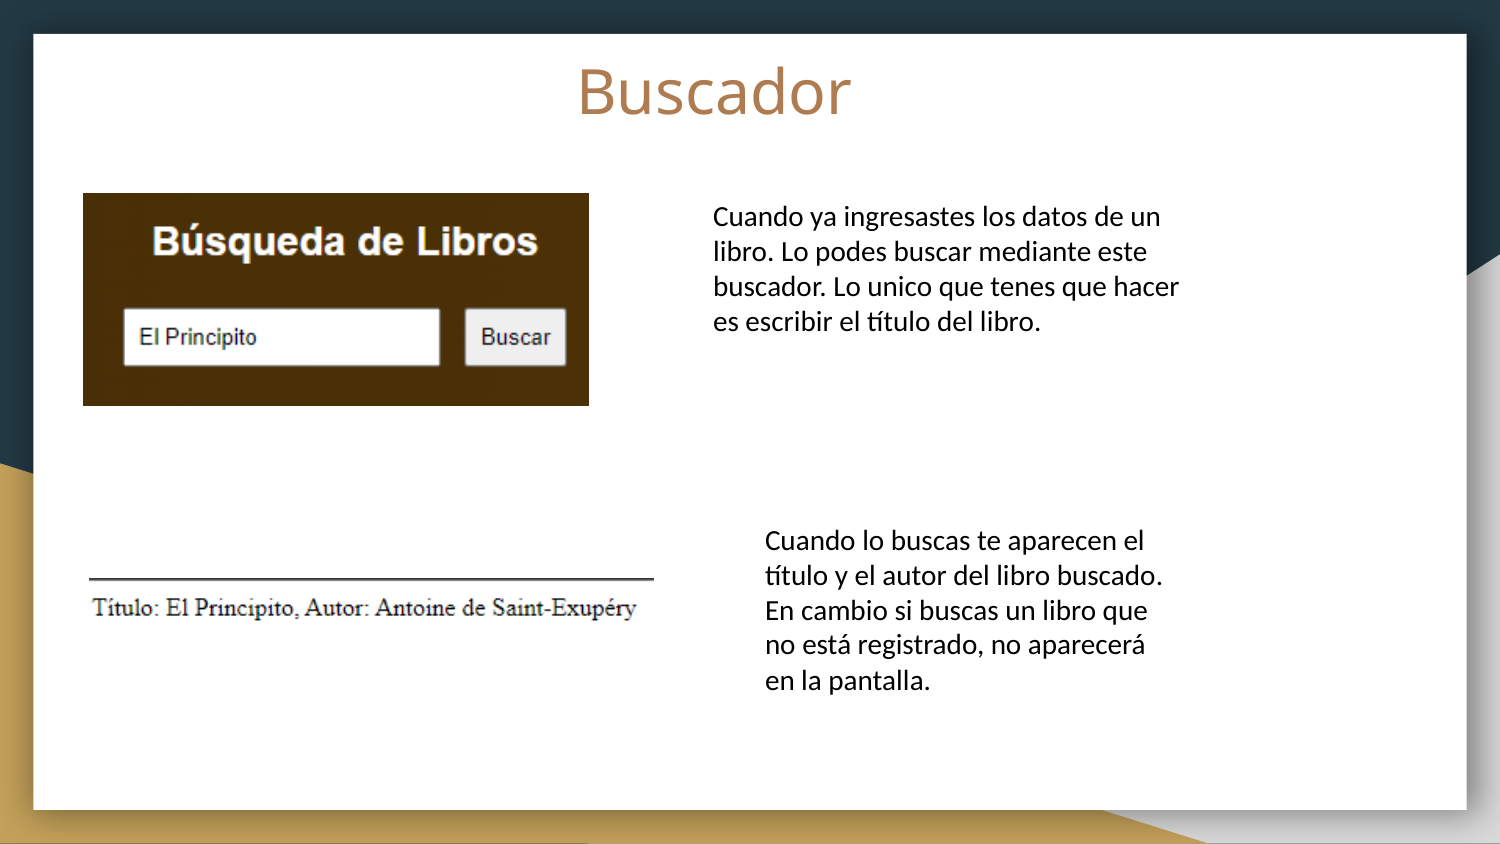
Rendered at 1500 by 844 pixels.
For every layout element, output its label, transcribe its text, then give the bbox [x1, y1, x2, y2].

text_box [813, 579, 1169, 680]
picture [83, 193, 589, 406]
text_box Cuando ya ingresastes los datos de un libro. Lo podes buscar mediante este buscador. Lo unico que tenes que hacer es escribir el título del libro. [698, 182, 1214, 274]
text_box [813, 274, 1169, 505]
title Buscador [98, 37, 1331, 194]
text_box Cuando lo buscas te aparecen el título y el autor del libro buscado. En cambio si buscas un libro que no está registrado, no aparecerá en la pantalla. [749, 505, 1191, 579]
picture [88, 578, 654, 665]
